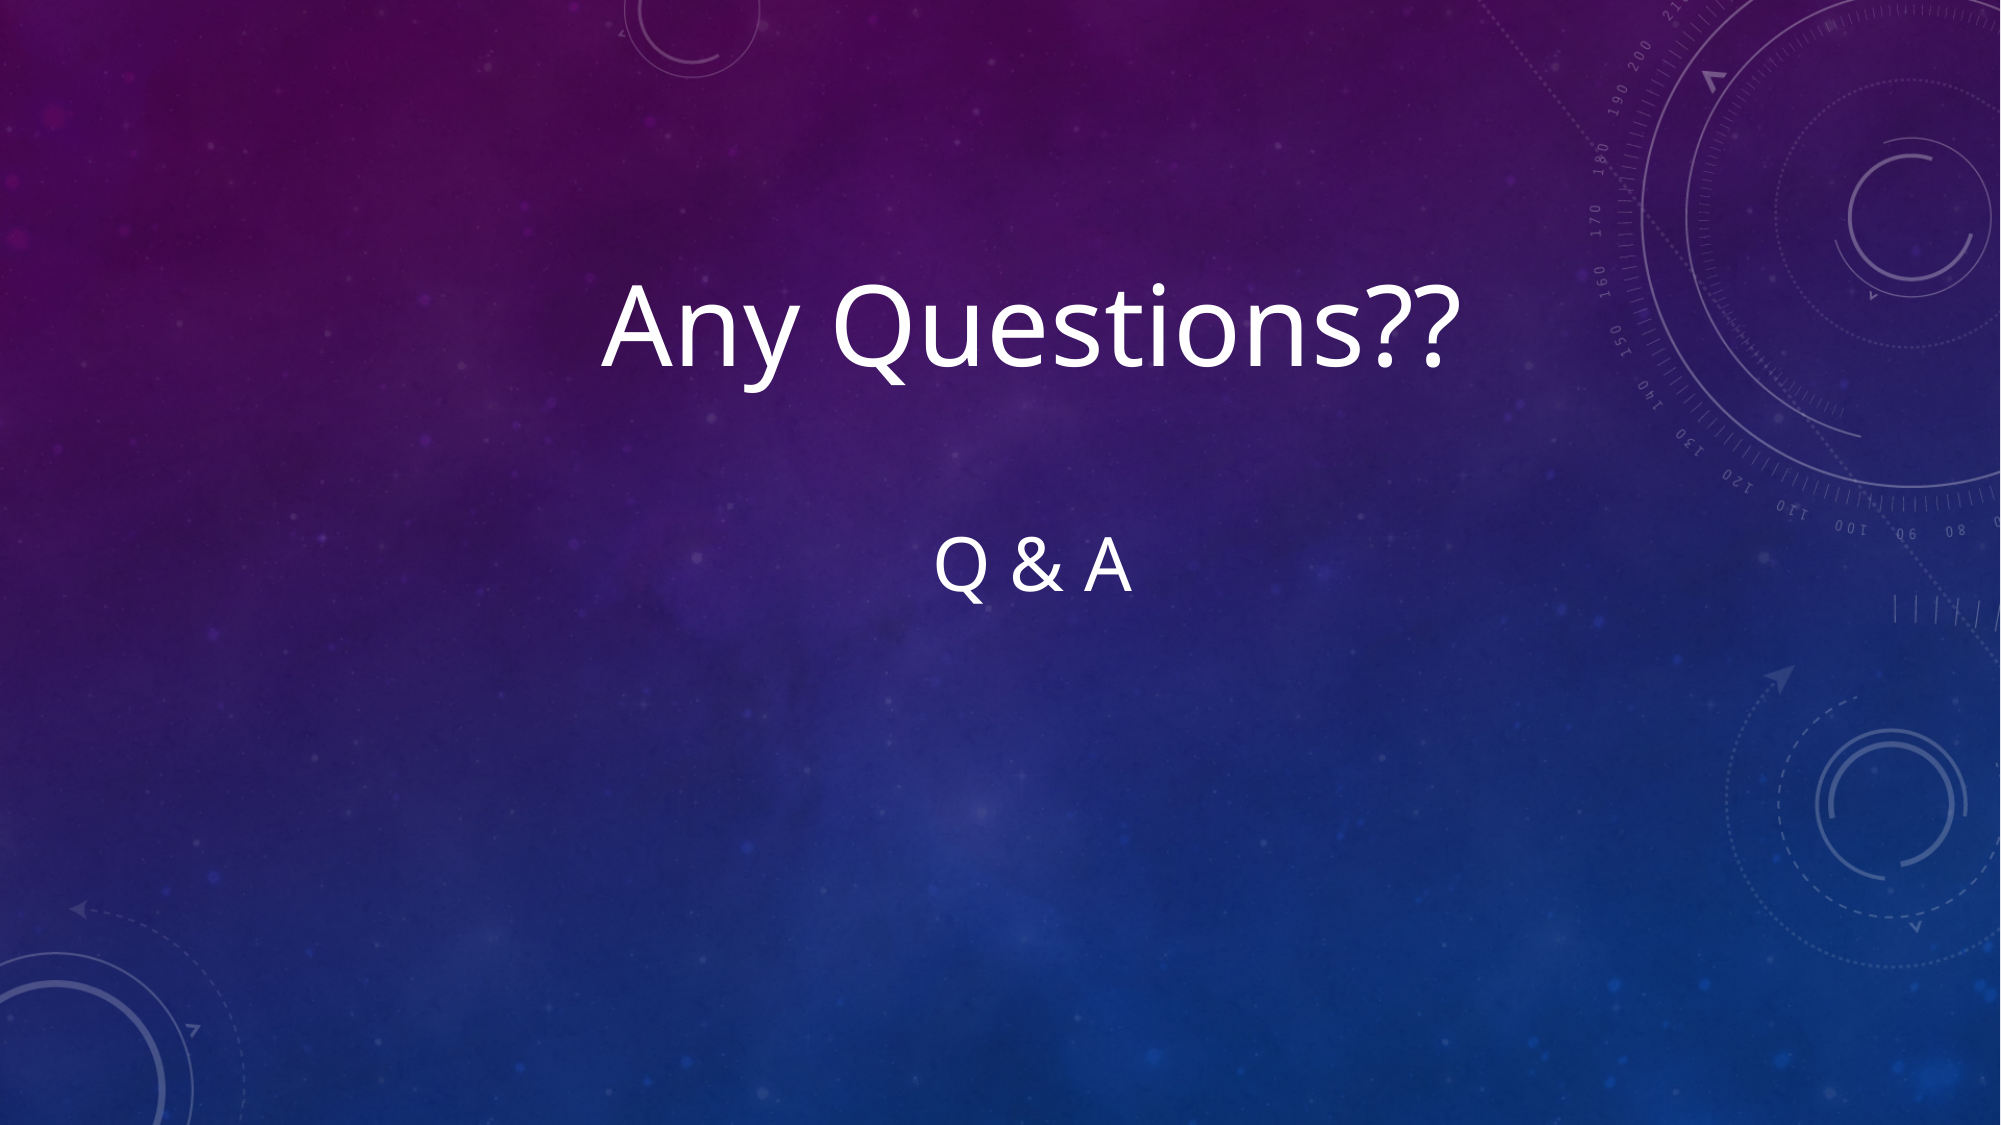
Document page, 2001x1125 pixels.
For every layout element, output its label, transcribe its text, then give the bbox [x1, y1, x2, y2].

list Any Questions?? [137, 172, 1928, 470]
text_box Q & A [359, 509, 1706, 615]
picture [0, 0, 2001, 1125]
